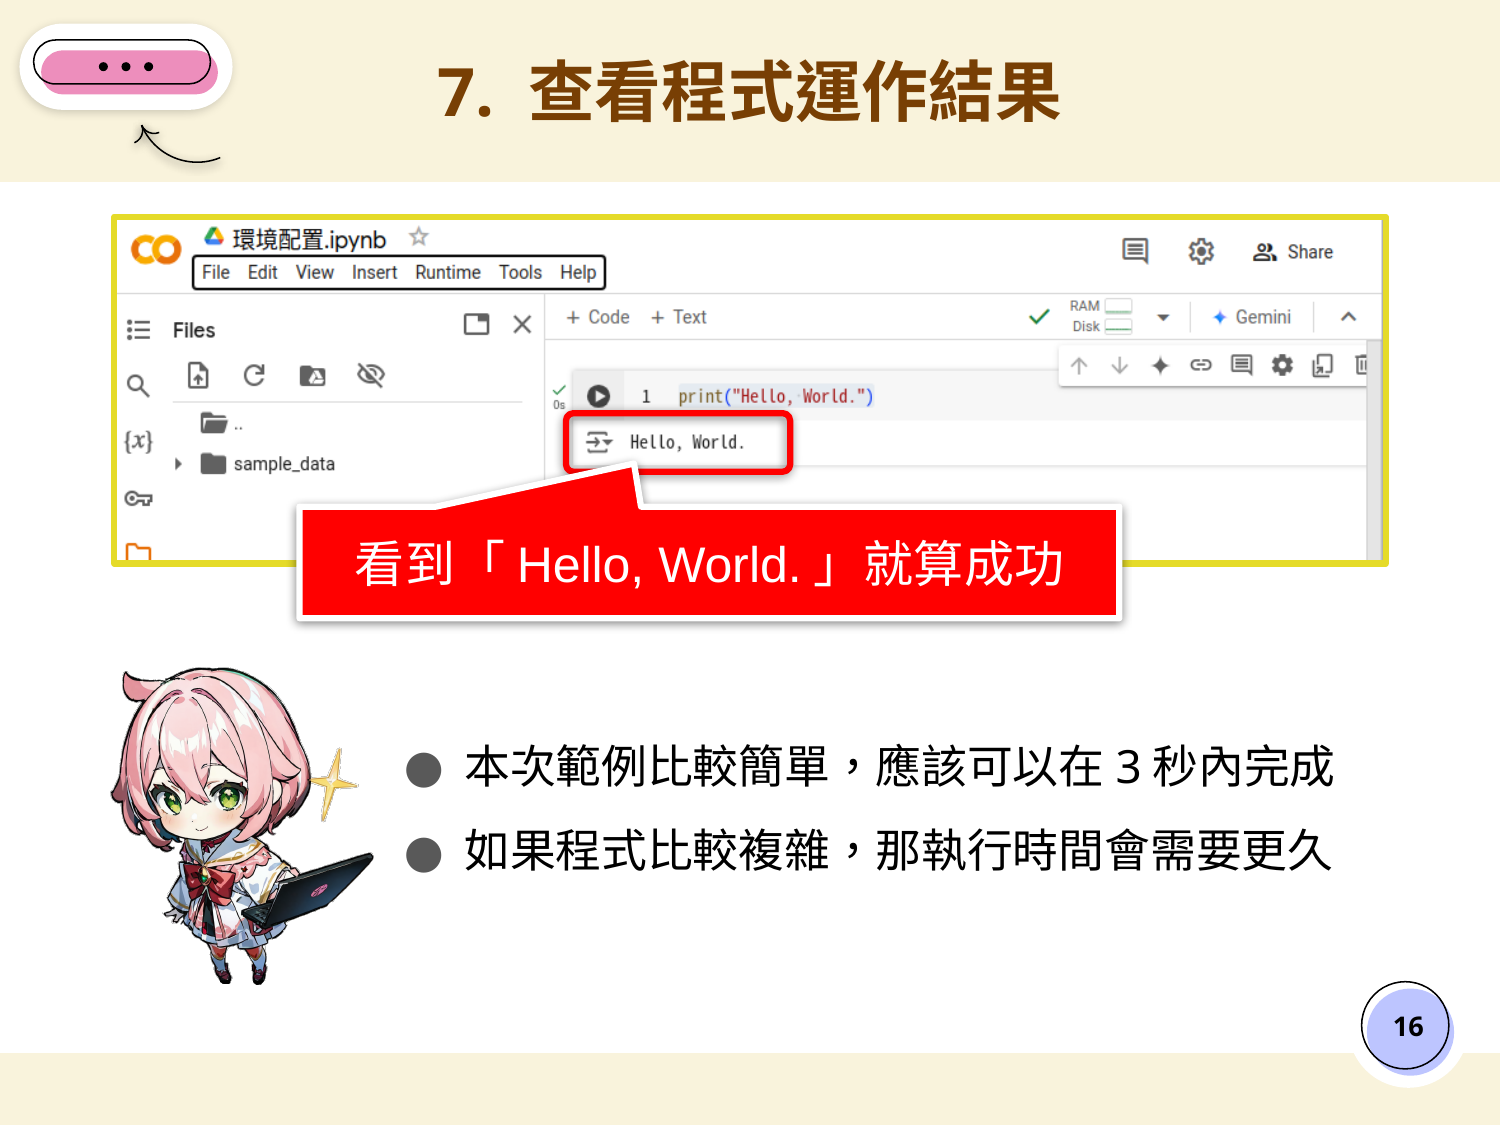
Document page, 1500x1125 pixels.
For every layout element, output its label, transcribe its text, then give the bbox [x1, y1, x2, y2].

list 本次範例比較簡單，應該可以在3秒內完成 如果程式比較複雜，那執行時間會需要更久 [374, 714, 1383, 1001]
title 7. 查看程式運作結果 [232, 23, 1268, 171]
slide_number ‹#› [1363, 984, 1454, 1071]
text_box 看到「Hello, World.」就算成功 [299, 569, 1120, 619]
picture [110, 667, 375, 986]
picture [117, 219, 1383, 561]
